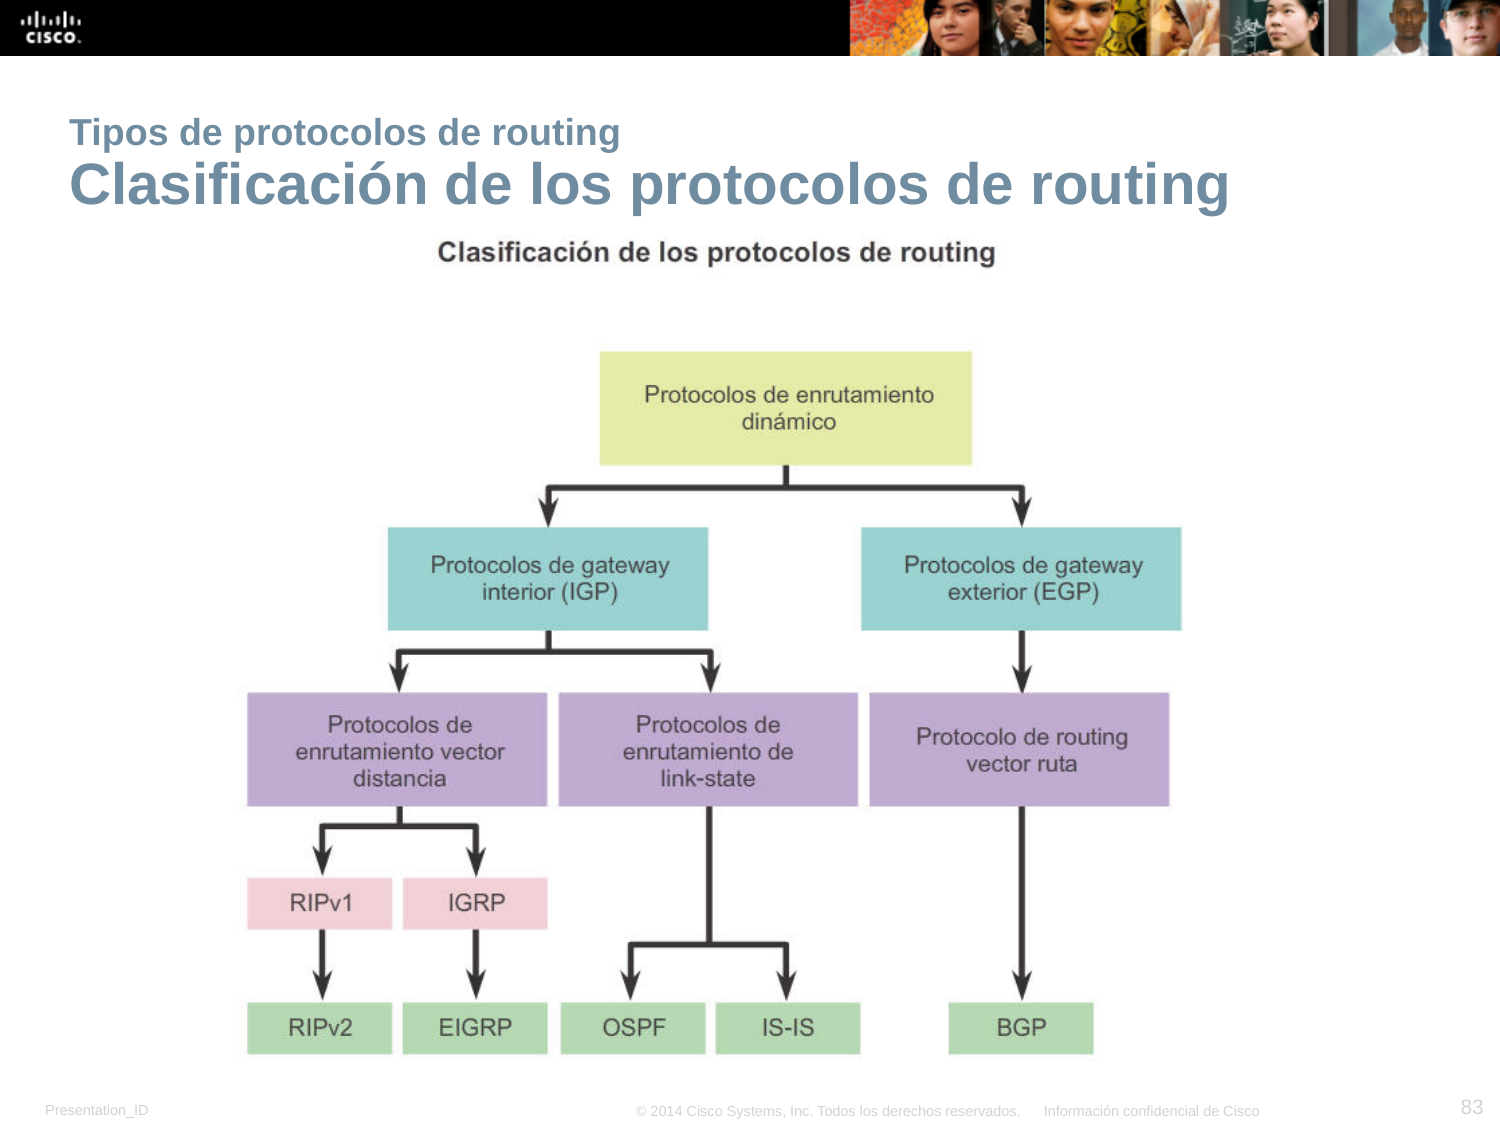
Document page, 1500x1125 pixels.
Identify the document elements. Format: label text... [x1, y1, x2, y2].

picture [0, 0, 1500, 56]
title Tipos de protocolos de routing Clasificación de los protocolos de routing [55, 80, 1444, 224]
picture [207, 235, 1186, 1083]
